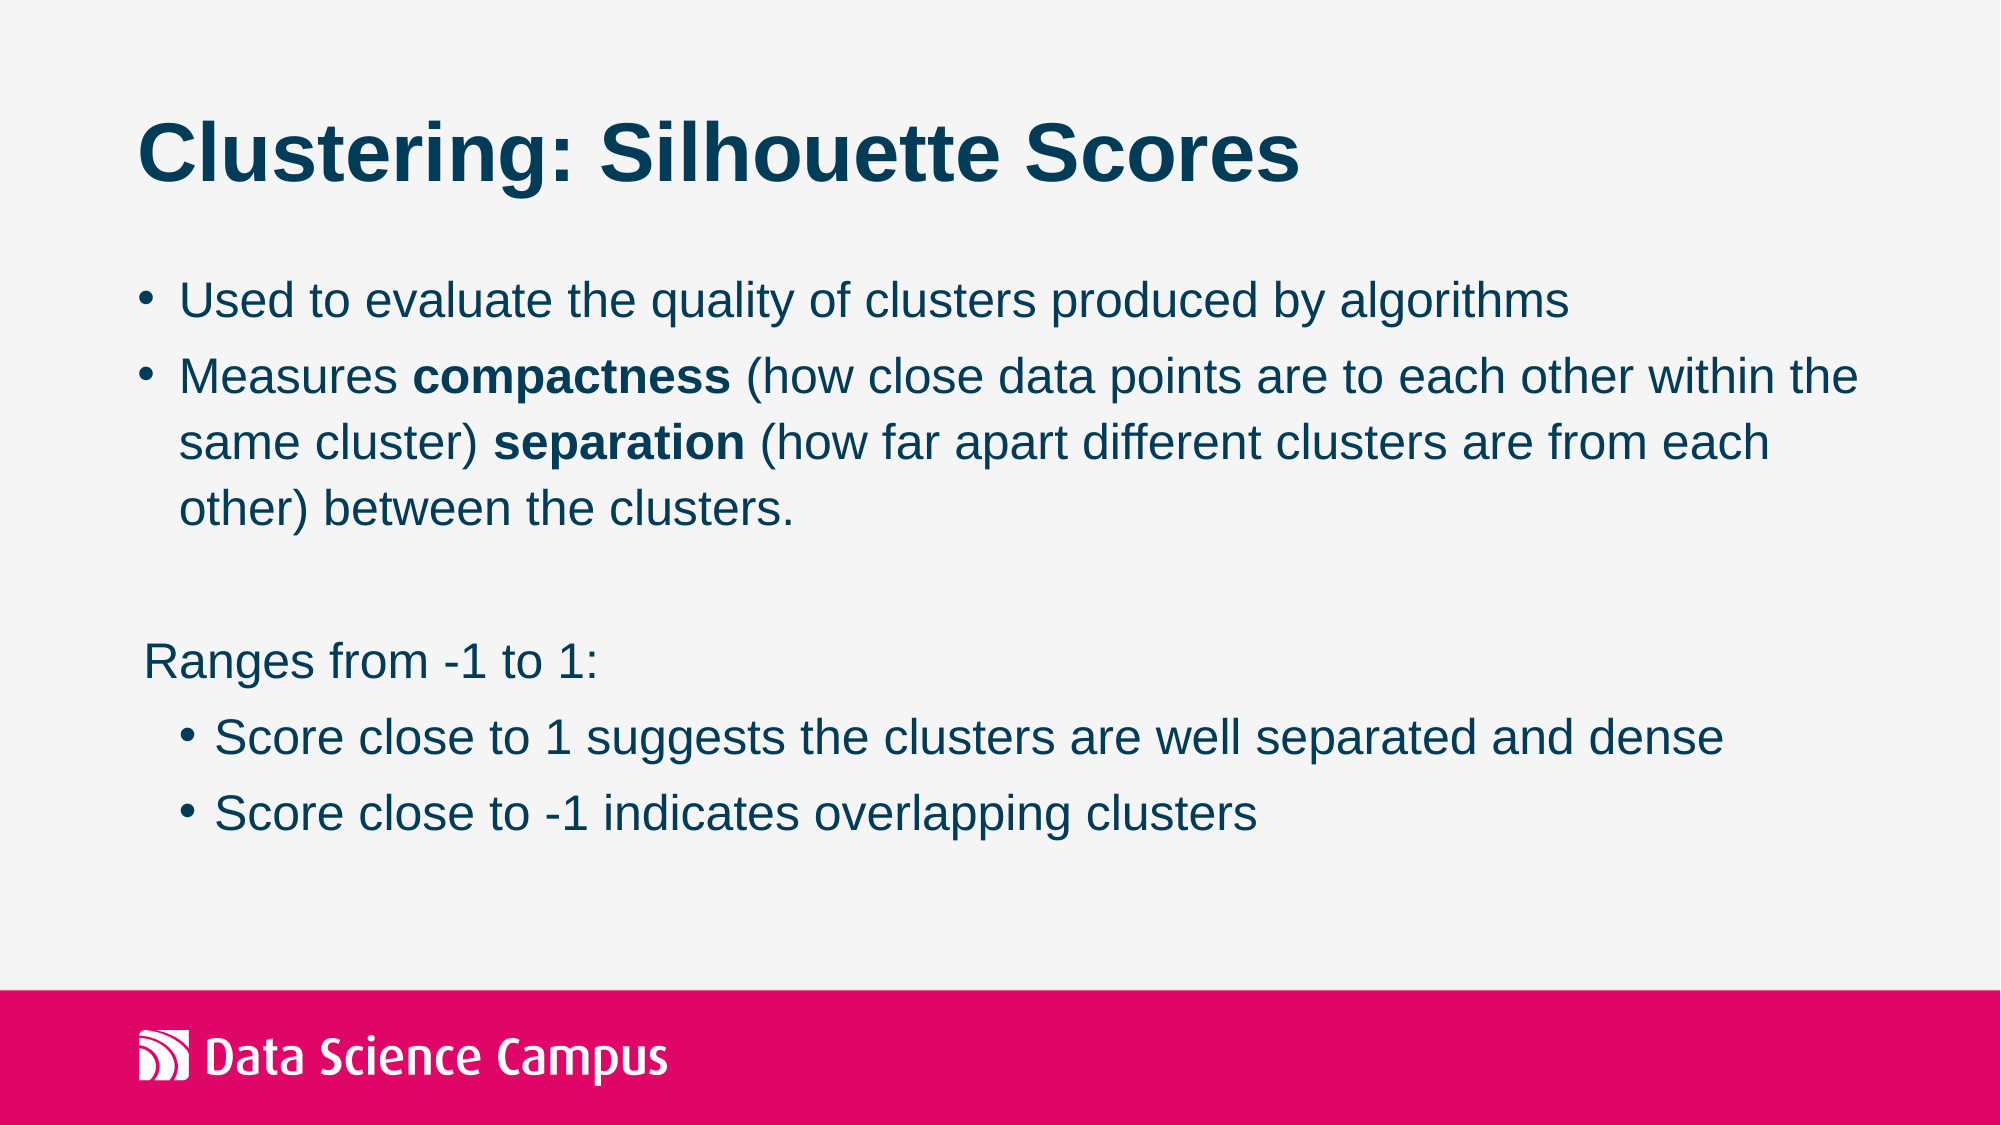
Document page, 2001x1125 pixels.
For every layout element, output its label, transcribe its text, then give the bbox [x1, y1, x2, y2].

list Used to evaluate the quality of clusters produced by algorithms Measures compactness (how close data points are to each other within the same cluster) separation (how far apart different clusters are from each other) between the clusters. Ranges from -1 to 1: Score close to 1 suggests the clusters are well separated and dense Score close to -1 indicates overlapping clusters [137, 261, 1863, 919]
title Clustering: Silhouette Scores [137, 105, 1321, 202]
picture [139, 1030, 667, 1086]
